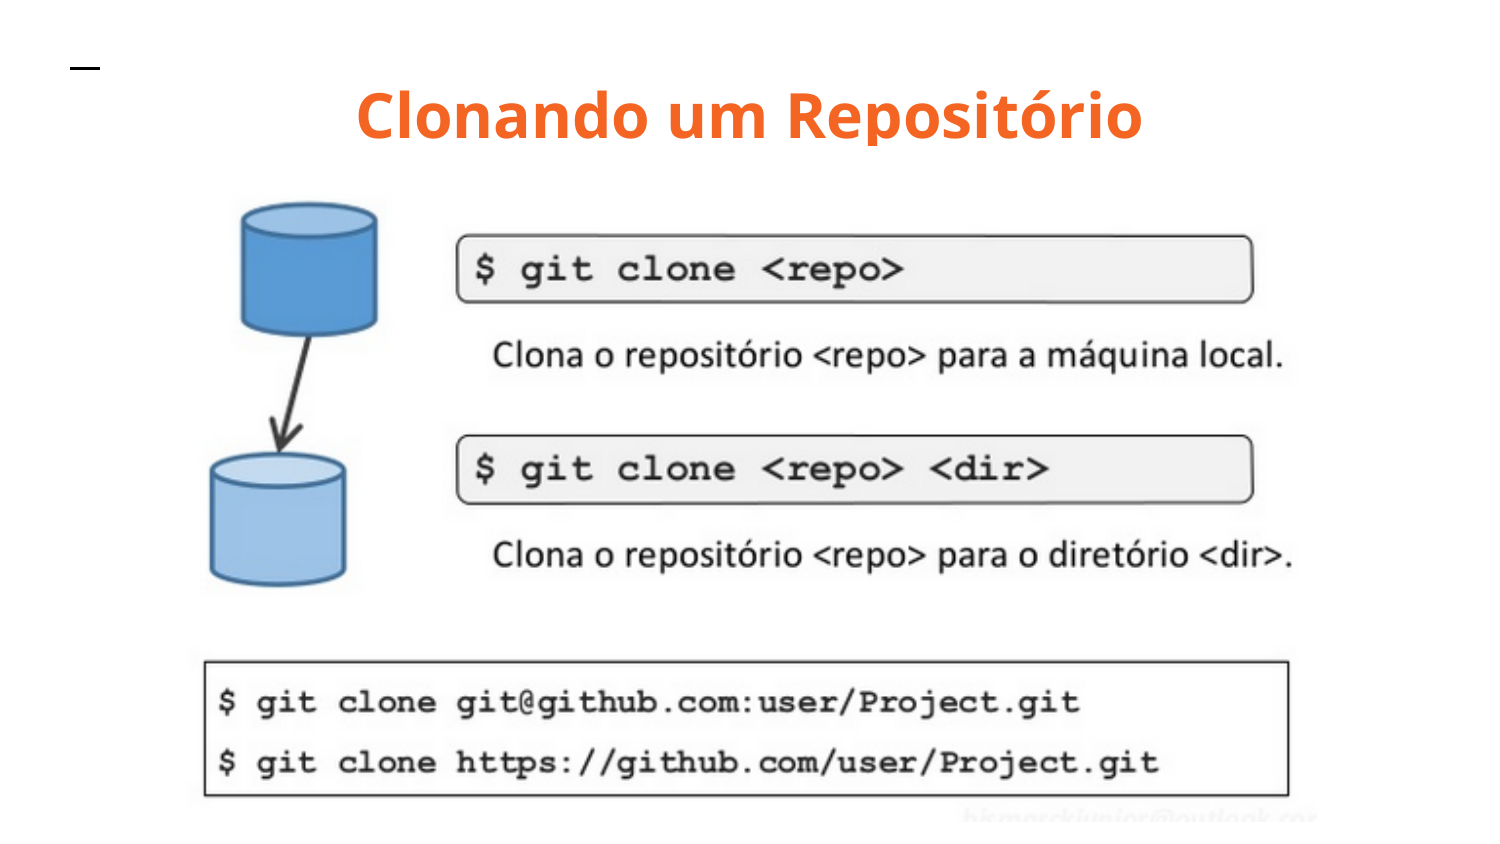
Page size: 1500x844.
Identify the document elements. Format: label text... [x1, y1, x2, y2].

picture [183, 146, 1317, 822]
list Clonando um Repositório [46, 50, 1454, 174]
